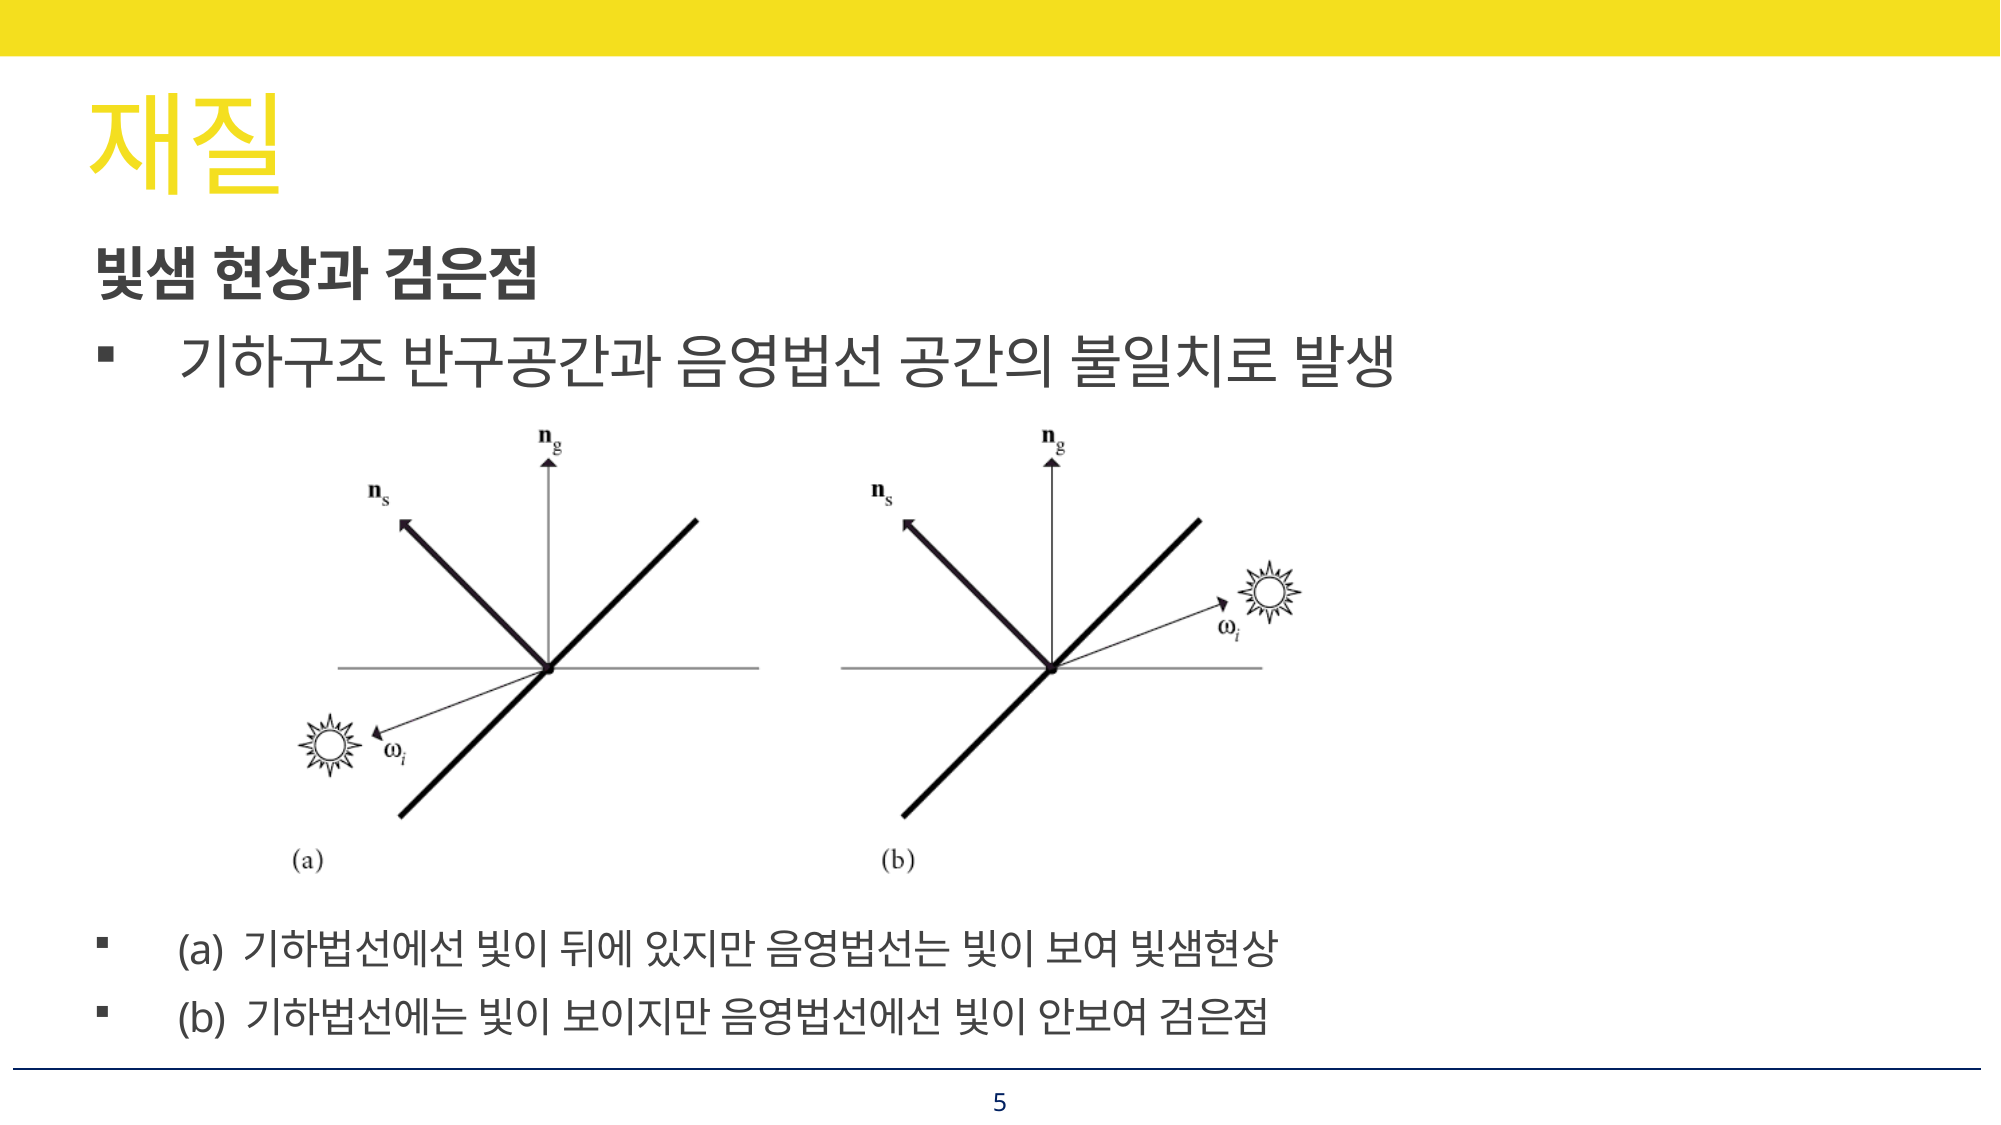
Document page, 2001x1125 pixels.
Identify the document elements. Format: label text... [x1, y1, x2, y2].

picture [283, 399, 1313, 890]
slide_number 5 [916, 1078, 1084, 1125]
list 빛샘 현상과 검은점 기하구조 반구공간과 음영법선 공간의 불일치로 발생 (a) 기하법선에선 빛이 뒤에 있지만 음영법선는 빛이 보여 빛샘현상 (b) 기하법선에는 빛이 보이지만 음영법선에선 빛이 안보여 검은점 [93, 237, 1909, 1049]
title 재질 [85, 89, 1915, 212]
